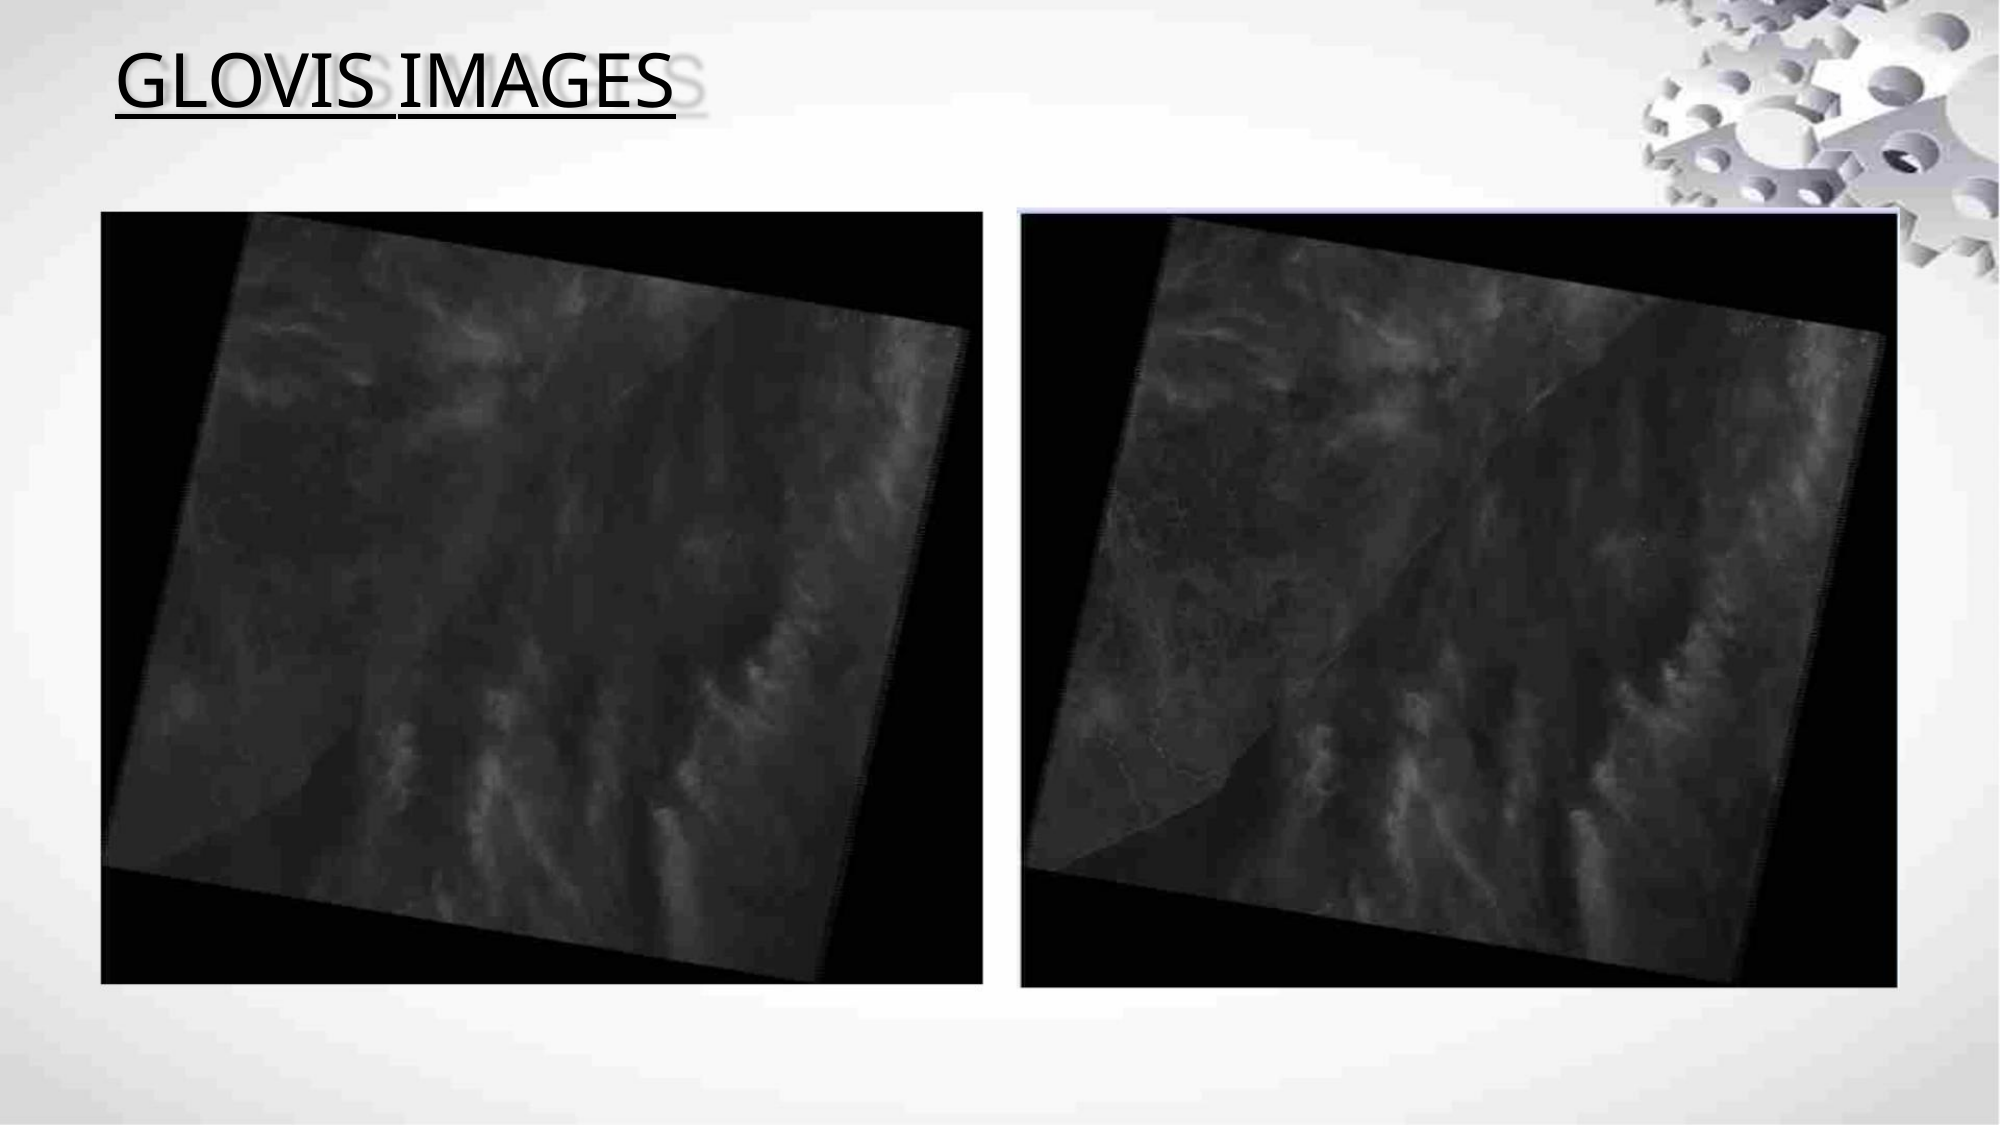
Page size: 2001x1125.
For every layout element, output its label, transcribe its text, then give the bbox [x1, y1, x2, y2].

text_box GLOVIS IMAGES [114, 39, 732, 123]
text_box [0, 0, 2000, 1125]
